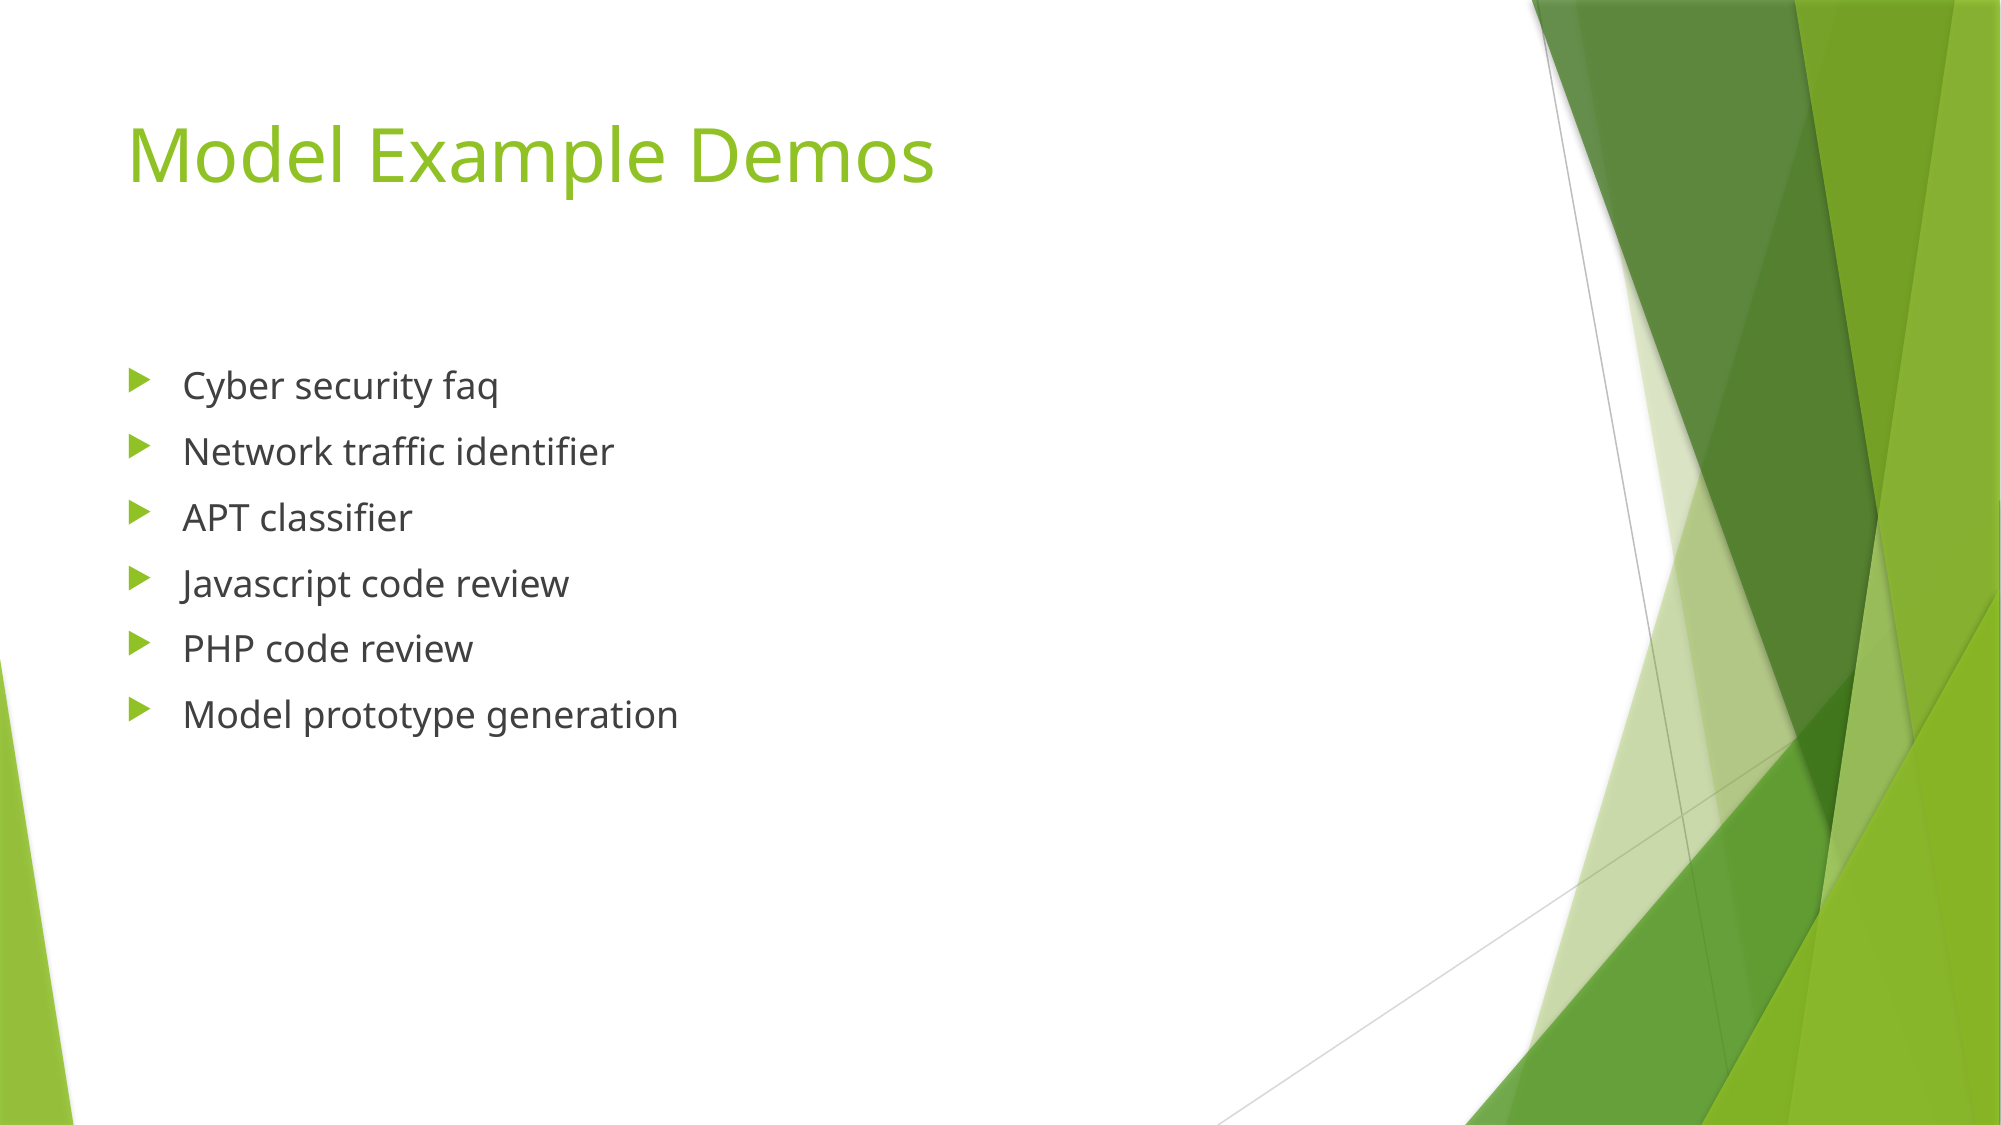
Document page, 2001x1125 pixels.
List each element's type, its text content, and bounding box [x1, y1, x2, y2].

title Model Example Demos [111, 99, 1522, 317]
list Cyber security faq Network traffic identifier APT classifier Javascript code review PHP code review Model prototype generation [111, 354, 798, 992]
